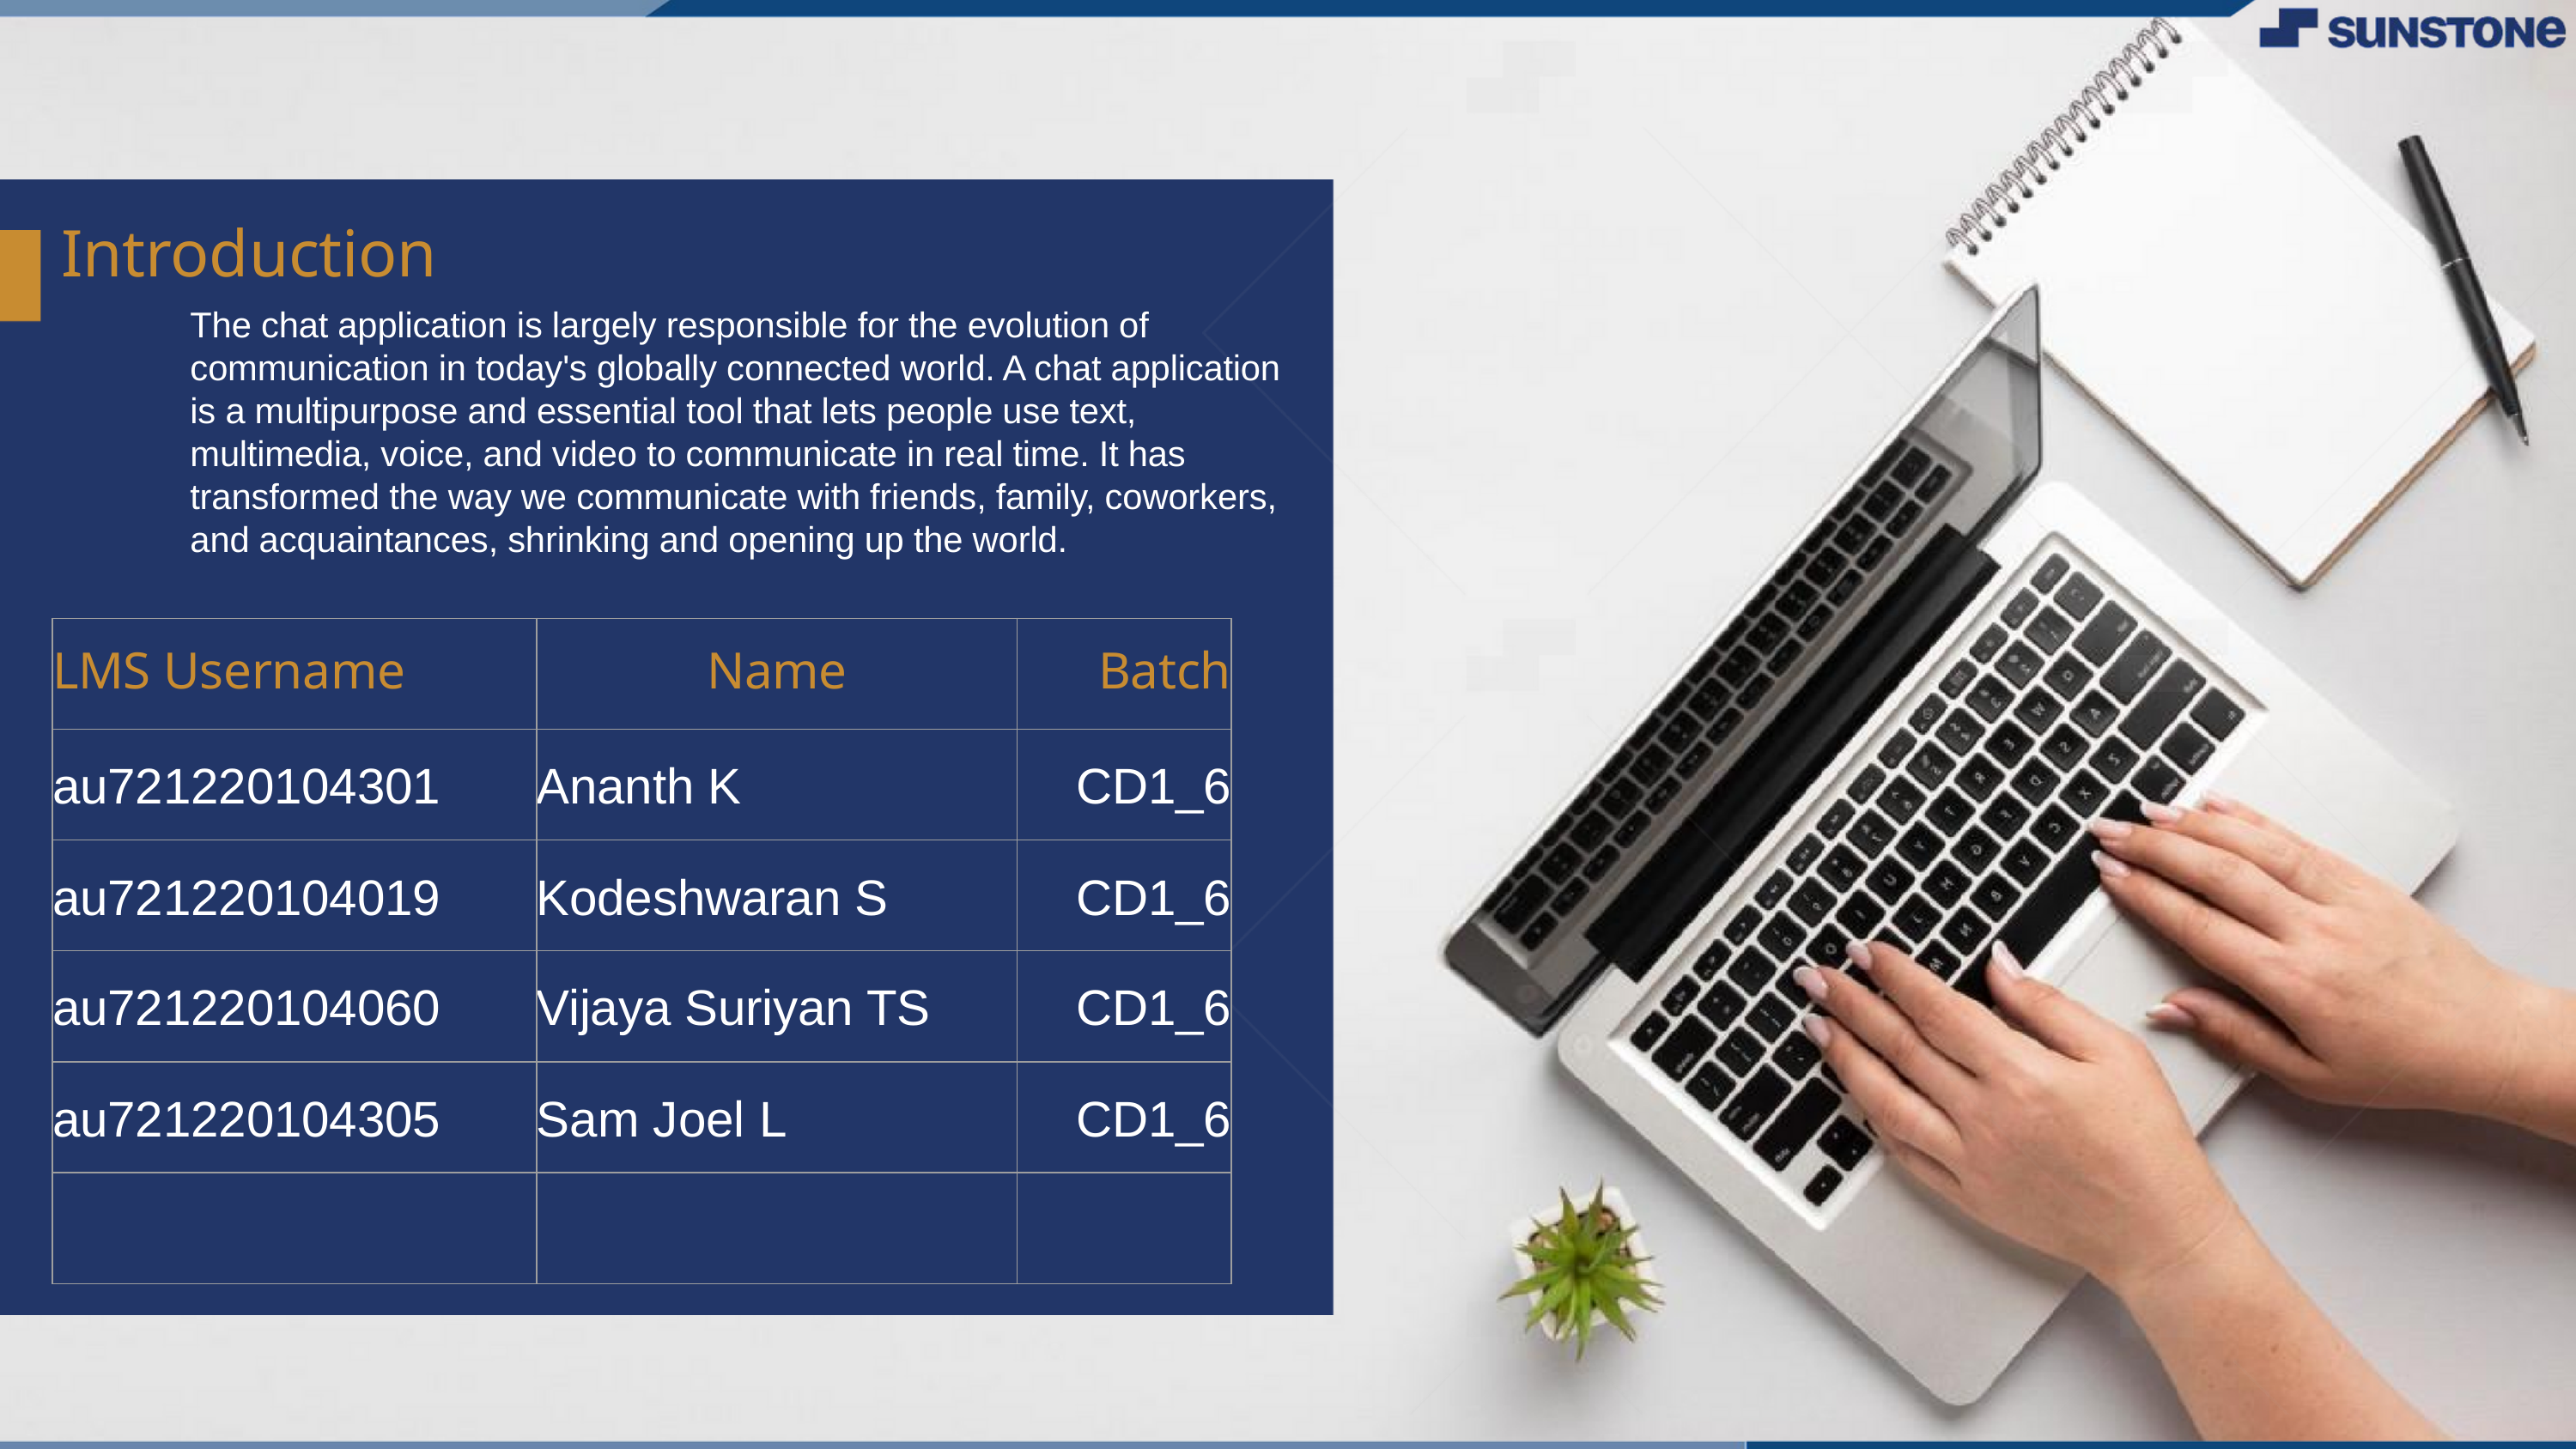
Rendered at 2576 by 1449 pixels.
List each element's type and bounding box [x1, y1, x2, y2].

text_box [1201, 33, 2576, 1415]
text_box [0, 0, 2576, 1449]
